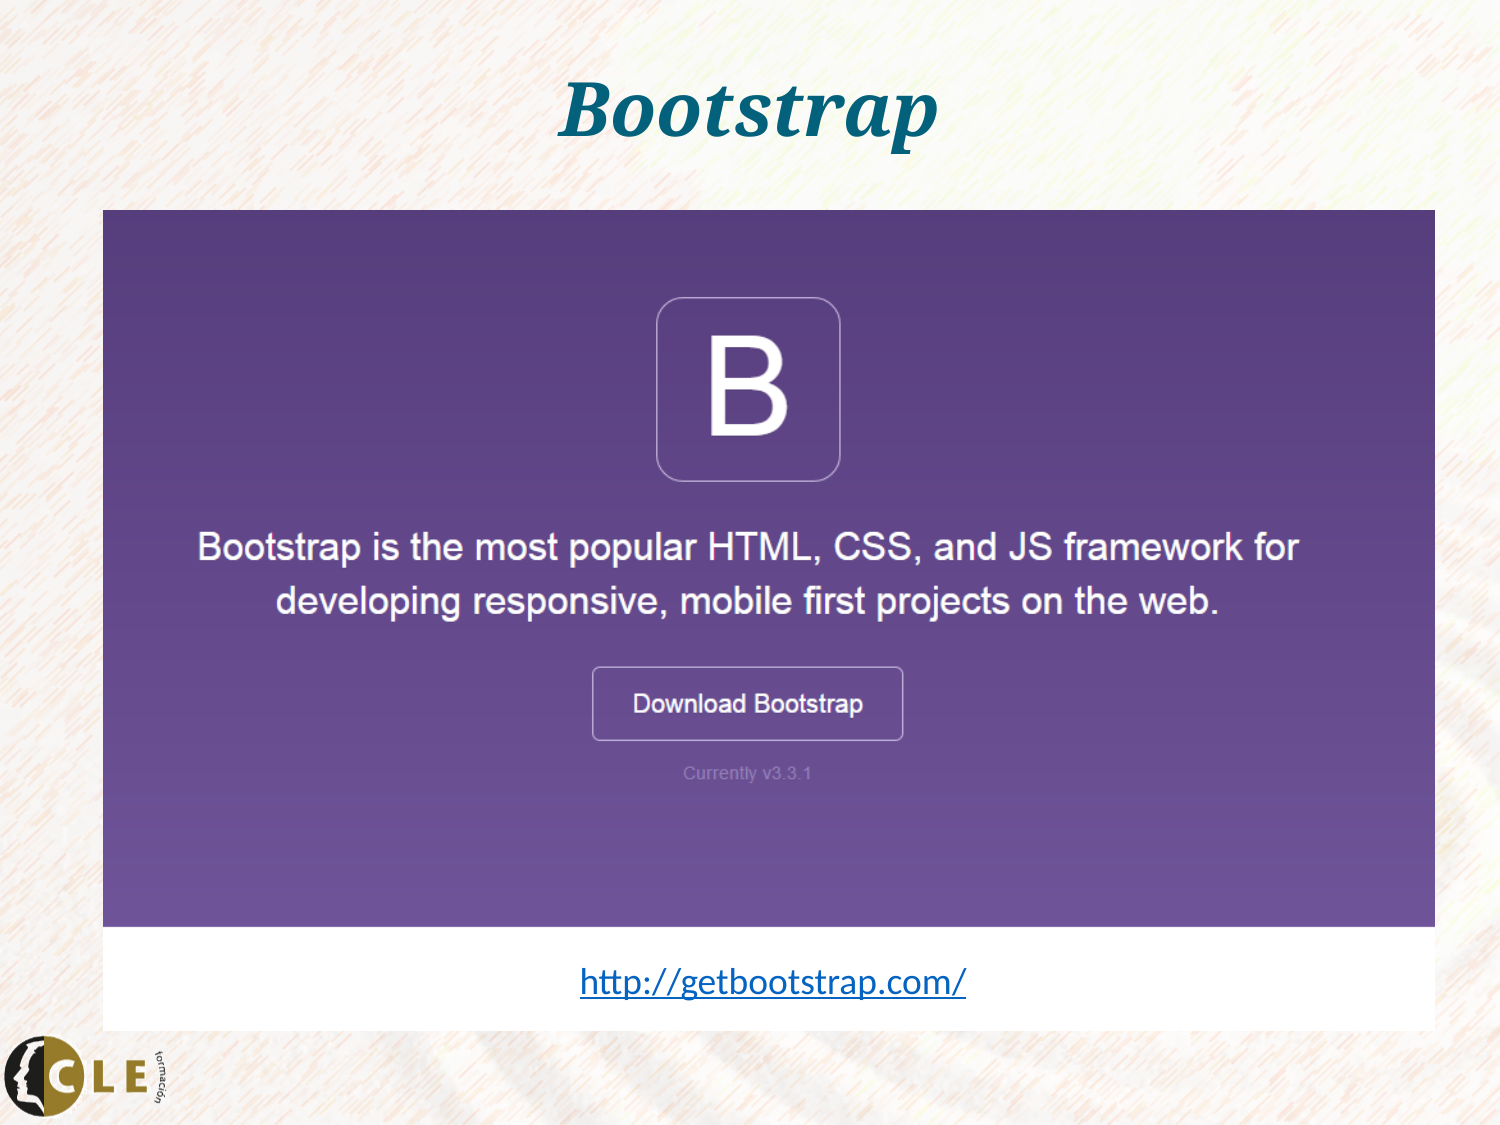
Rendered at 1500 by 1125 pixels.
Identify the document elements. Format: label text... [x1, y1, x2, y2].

title Bootstrap [103, 59, 1397, 165]
picture [0, 0, 1500, 1125]
